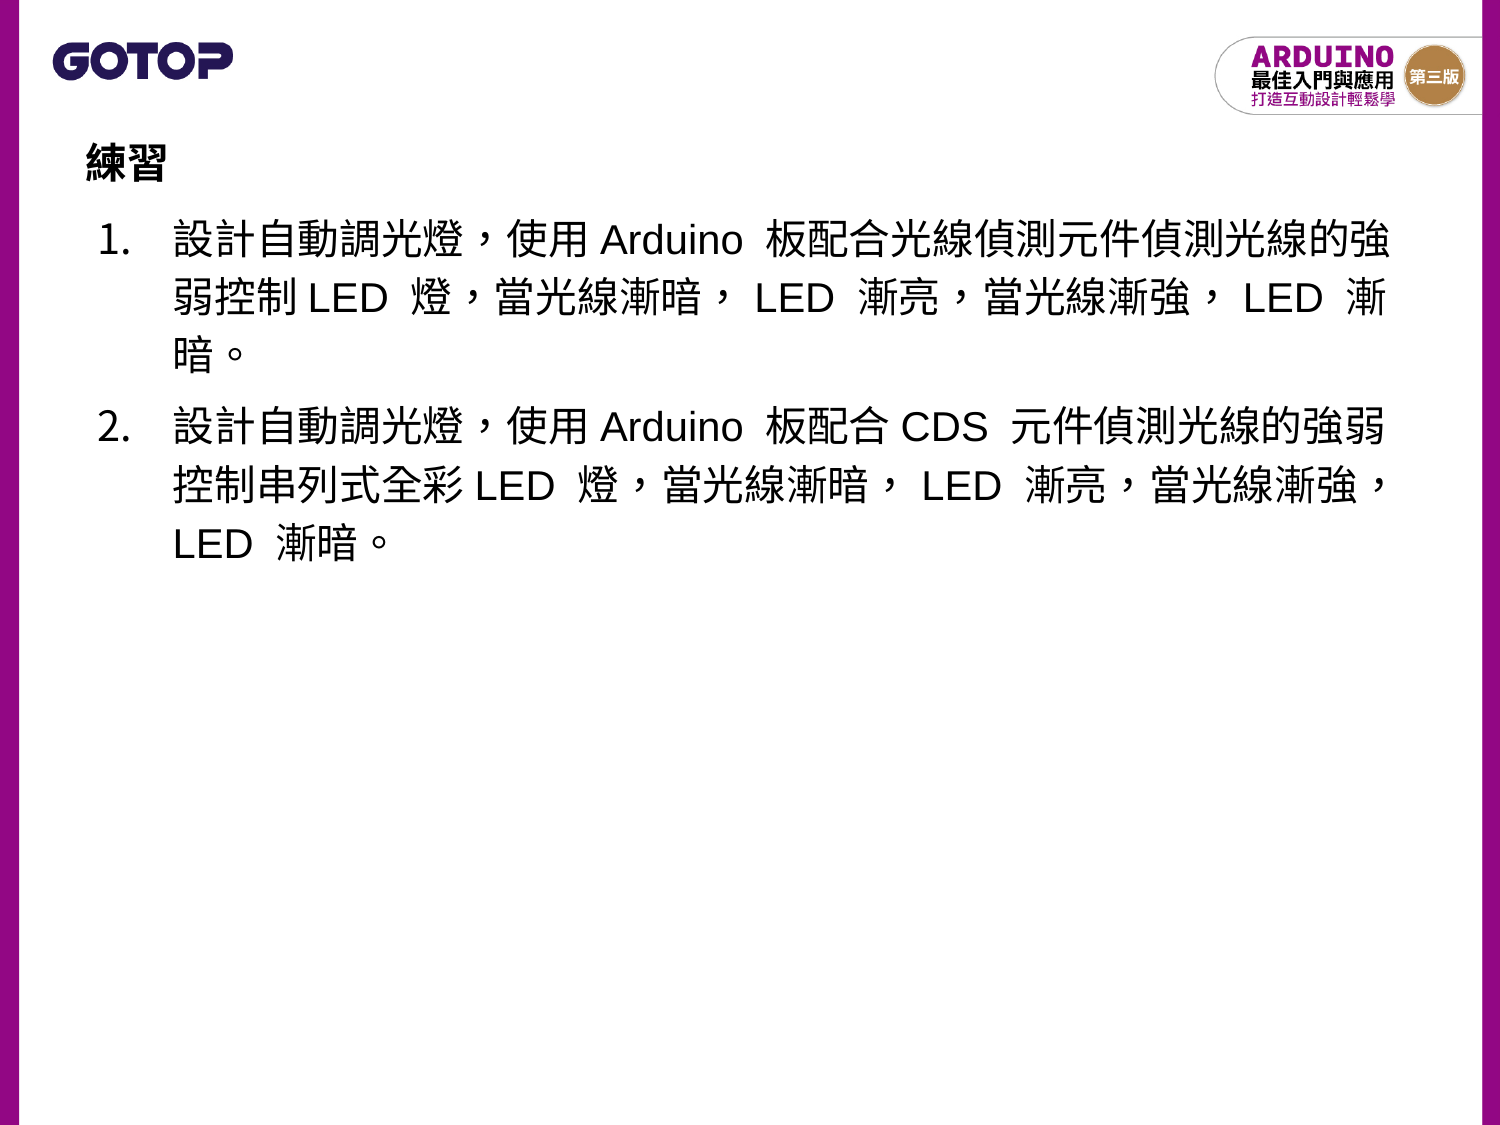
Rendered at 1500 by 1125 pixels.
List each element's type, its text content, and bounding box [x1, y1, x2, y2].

list 練習 設計自動調光燈，使用Arduino 板配合光線偵測元件偵測光線的強弱控制LED 燈，當光線漸暗，LED 漸亮，當光線漸強，LED 漸暗。 設計自動調光燈，使用Arduino 板配合CDS 元件偵測光線的強弱控制串列式全彩LED 燈，當光線漸暗，LED 漸亮，當光線漸強，LED 漸暗。 [70, 121, 1430, 1067]
picture [0, 0, 1500, 1125]
